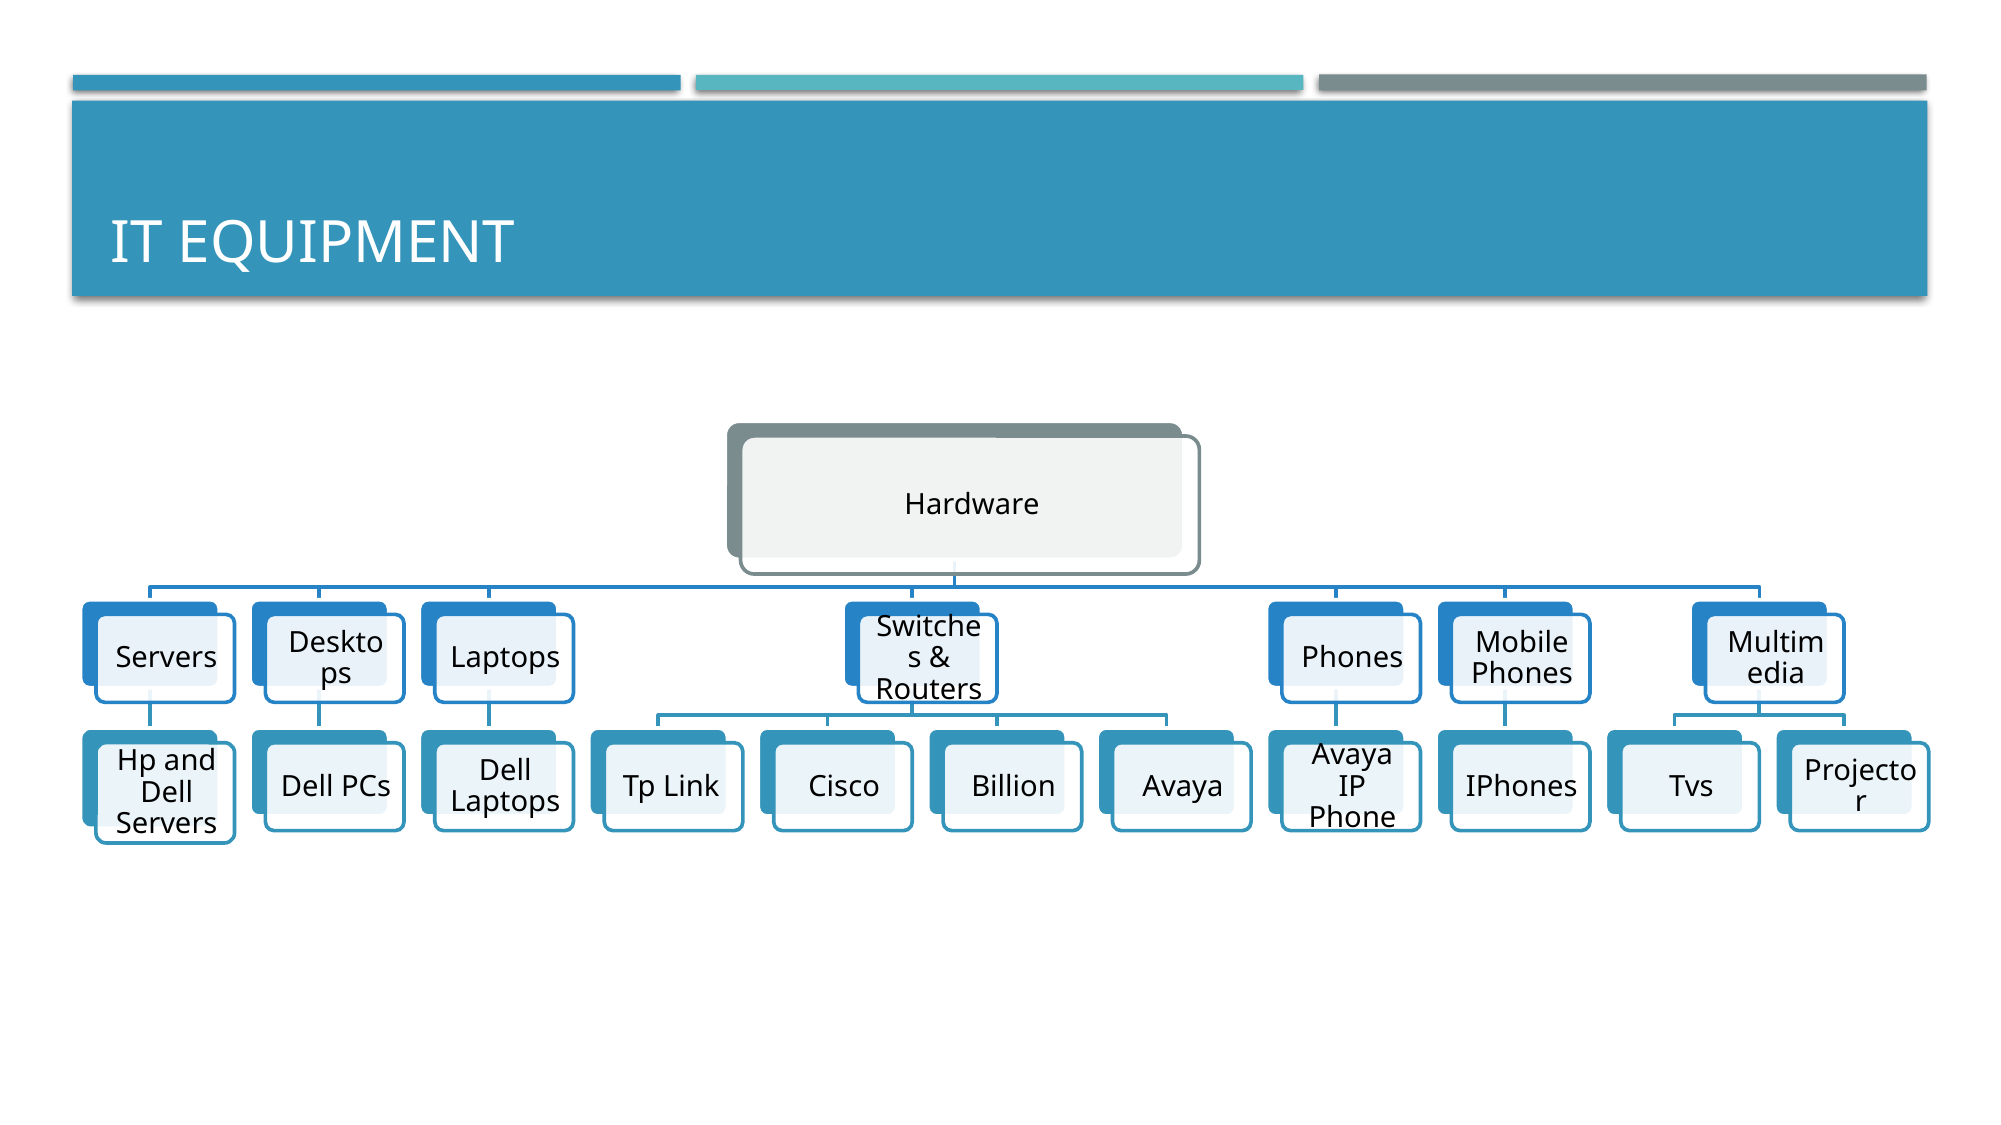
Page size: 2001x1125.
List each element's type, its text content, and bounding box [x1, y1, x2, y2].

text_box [79, 280, 1931, 984]
title It Equipment [95, 115, 1905, 280]
